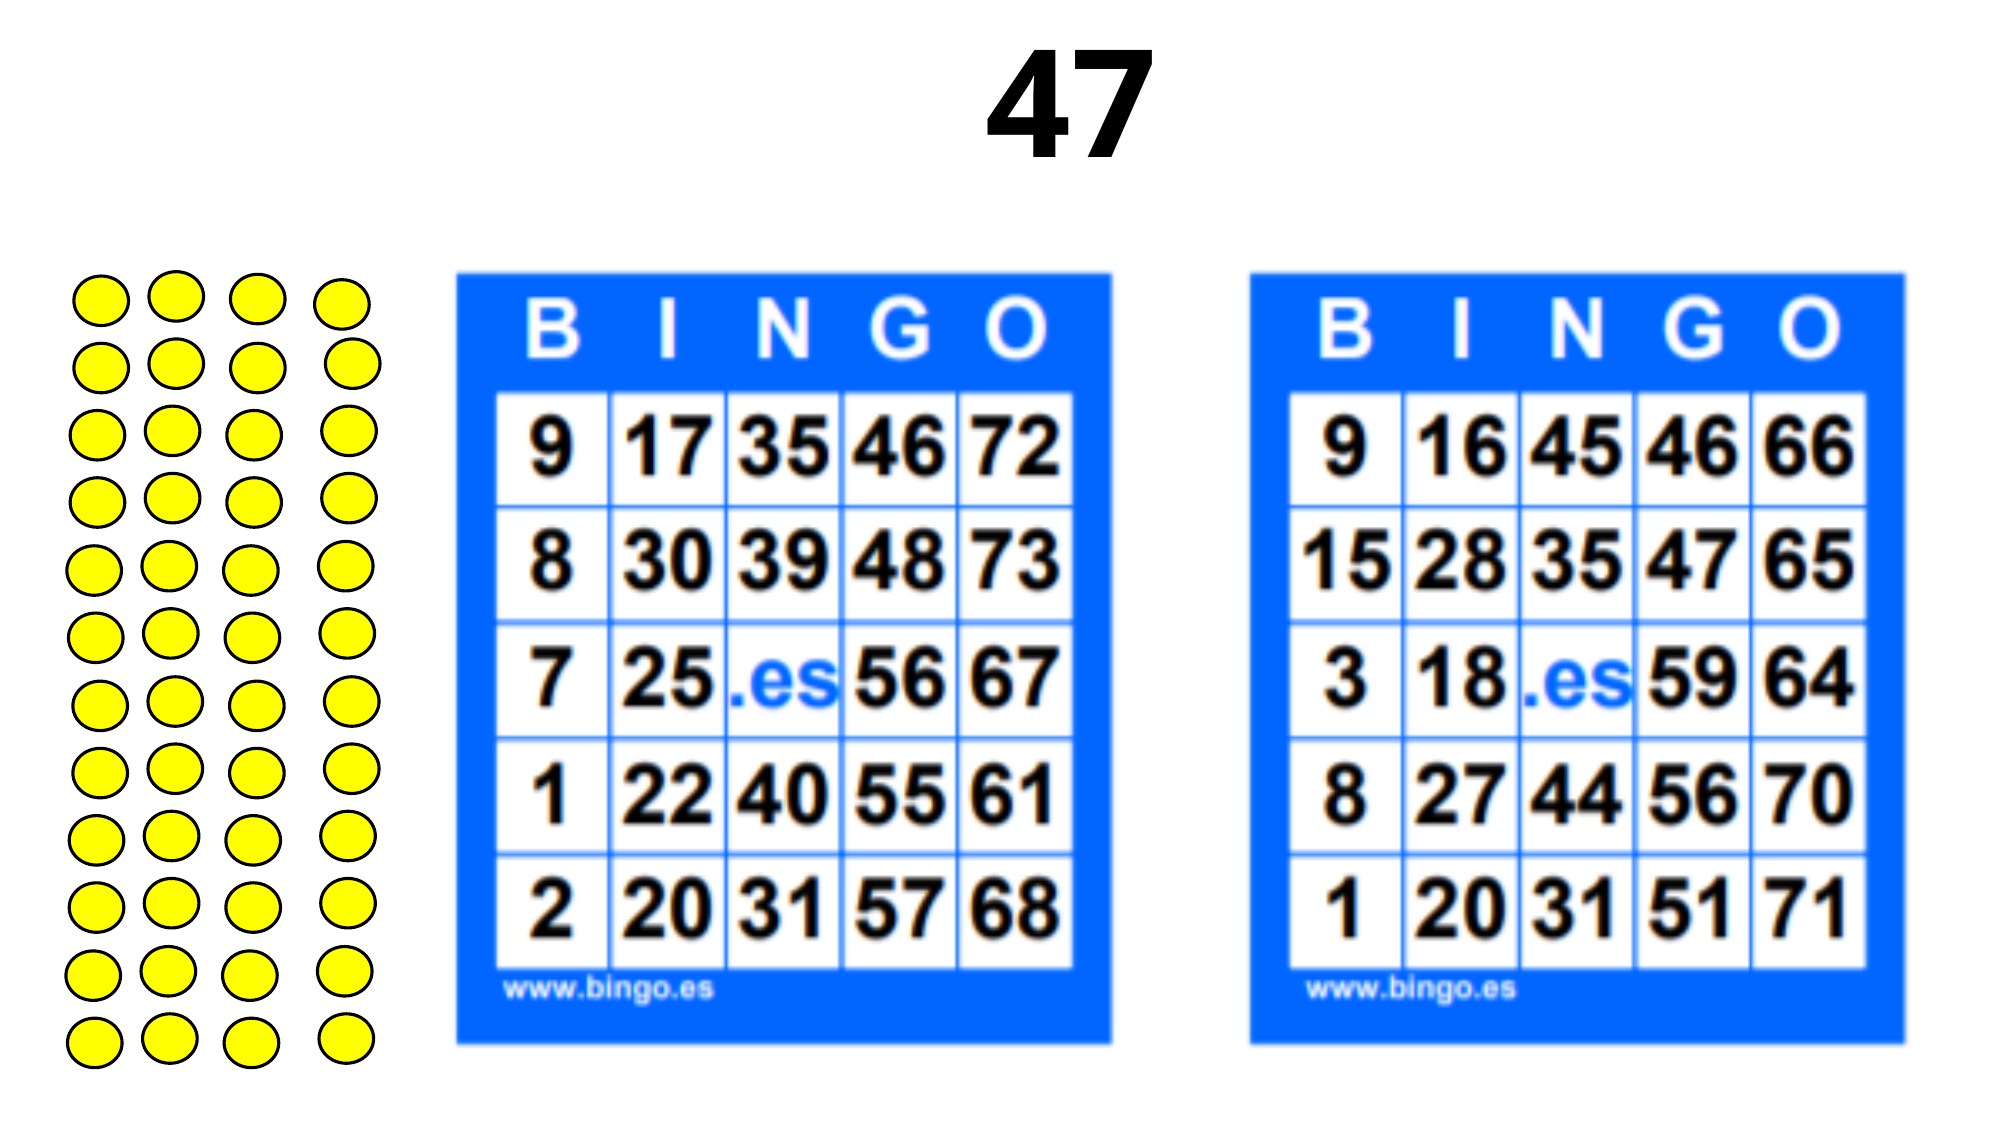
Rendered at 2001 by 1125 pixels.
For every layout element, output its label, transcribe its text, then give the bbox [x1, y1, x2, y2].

text_box [320, 472, 378, 524]
text_box [323, 675, 381, 728]
text_box [64, 949, 122, 1002]
text_box [139, 945, 197, 998]
text_box [313, 278, 371, 331]
text_box [65, 544, 123, 597]
text_box [147, 270, 205, 323]
text_box [143, 810, 200, 862]
text_box [229, 273, 287, 325]
text_box [147, 337, 205, 390]
text_box [144, 405, 201, 457]
text_box [224, 814, 282, 867]
text_box [67, 612, 125, 664]
text_box [72, 342, 130, 394]
text_box [141, 1012, 199, 1065]
text_box [68, 814, 125, 867]
text_box [319, 877, 377, 929]
text_box 47 [970, 0, 1186, 195]
text_box [146, 742, 204, 795]
text_box [224, 612, 281, 664]
text_box [225, 409, 283, 462]
text_box [69, 476, 126, 529]
text_box [221, 949, 279, 1002]
text_box [317, 540, 375, 592]
text_box [140, 540, 198, 592]
text_box [66, 1017, 124, 1069]
text_box [224, 881, 282, 934]
text_box [324, 337, 382, 390]
text_box [317, 1012, 375, 1065]
text_box [69, 409, 126, 462]
text_box [143, 877, 200, 929]
text_box [71, 680, 129, 732]
text_box [144, 472, 201, 524]
text_box [229, 342, 287, 394]
text_box [223, 1017, 280, 1069]
text_box [228, 747, 286, 799]
text_box [316, 945, 374, 998]
text_box [225, 476, 283, 529]
text_box [71, 747, 129, 799]
text_box [68, 881, 125, 934]
text_box [222, 544, 280, 597]
text_box [320, 405, 378, 457]
text_box [146, 675, 204, 728]
picture [440, 260, 1921, 1055]
text_box [319, 810, 377, 862]
text_box [323, 742, 381, 795]
text_box [228, 680, 286, 732]
text_box [318, 607, 376, 660]
text_box [72, 274, 130, 327]
text_box [142, 607, 200, 660]
